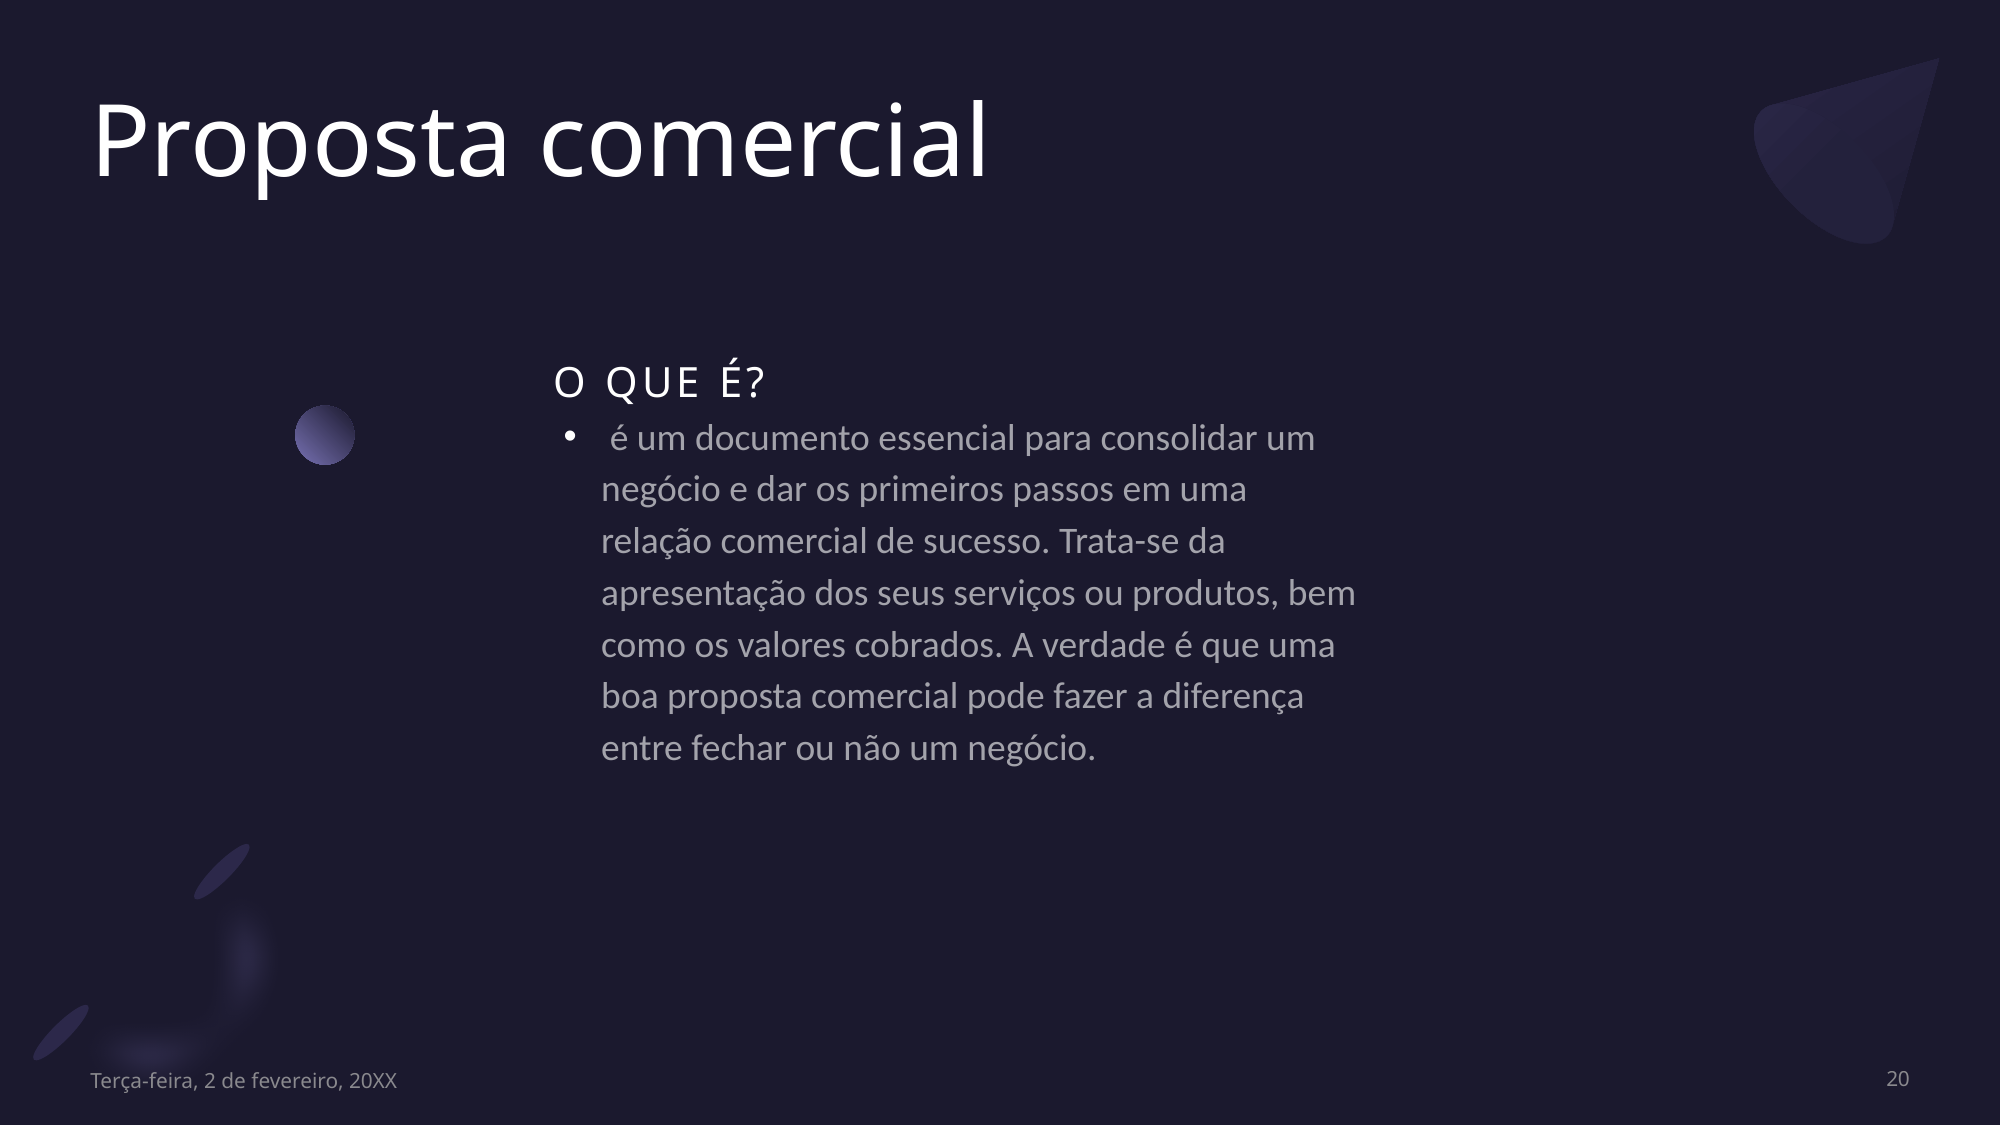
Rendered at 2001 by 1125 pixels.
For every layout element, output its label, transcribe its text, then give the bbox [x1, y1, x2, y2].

list O que é? [554, 318, 1446, 406]
slide_number Terça-feira, 2 de fevereiro, 20XX [90, 1067, 522, 1093]
list é um documento essencial para consolidar um negócio e dar os primeiros passos em uma relação comercial de sucesso. Trata-se da apresentação dos seus serviços ou produtos, bem como os valores cobrados. A verdade é que uma boa proposta comercial pode fazer a diferença entre fechar ou não um negócio. [521, 405, 1367, 824]
slide_number 20 [1632, 1067, 1910, 1093]
title Proposta comercial [90, 90, 1911, 309]
